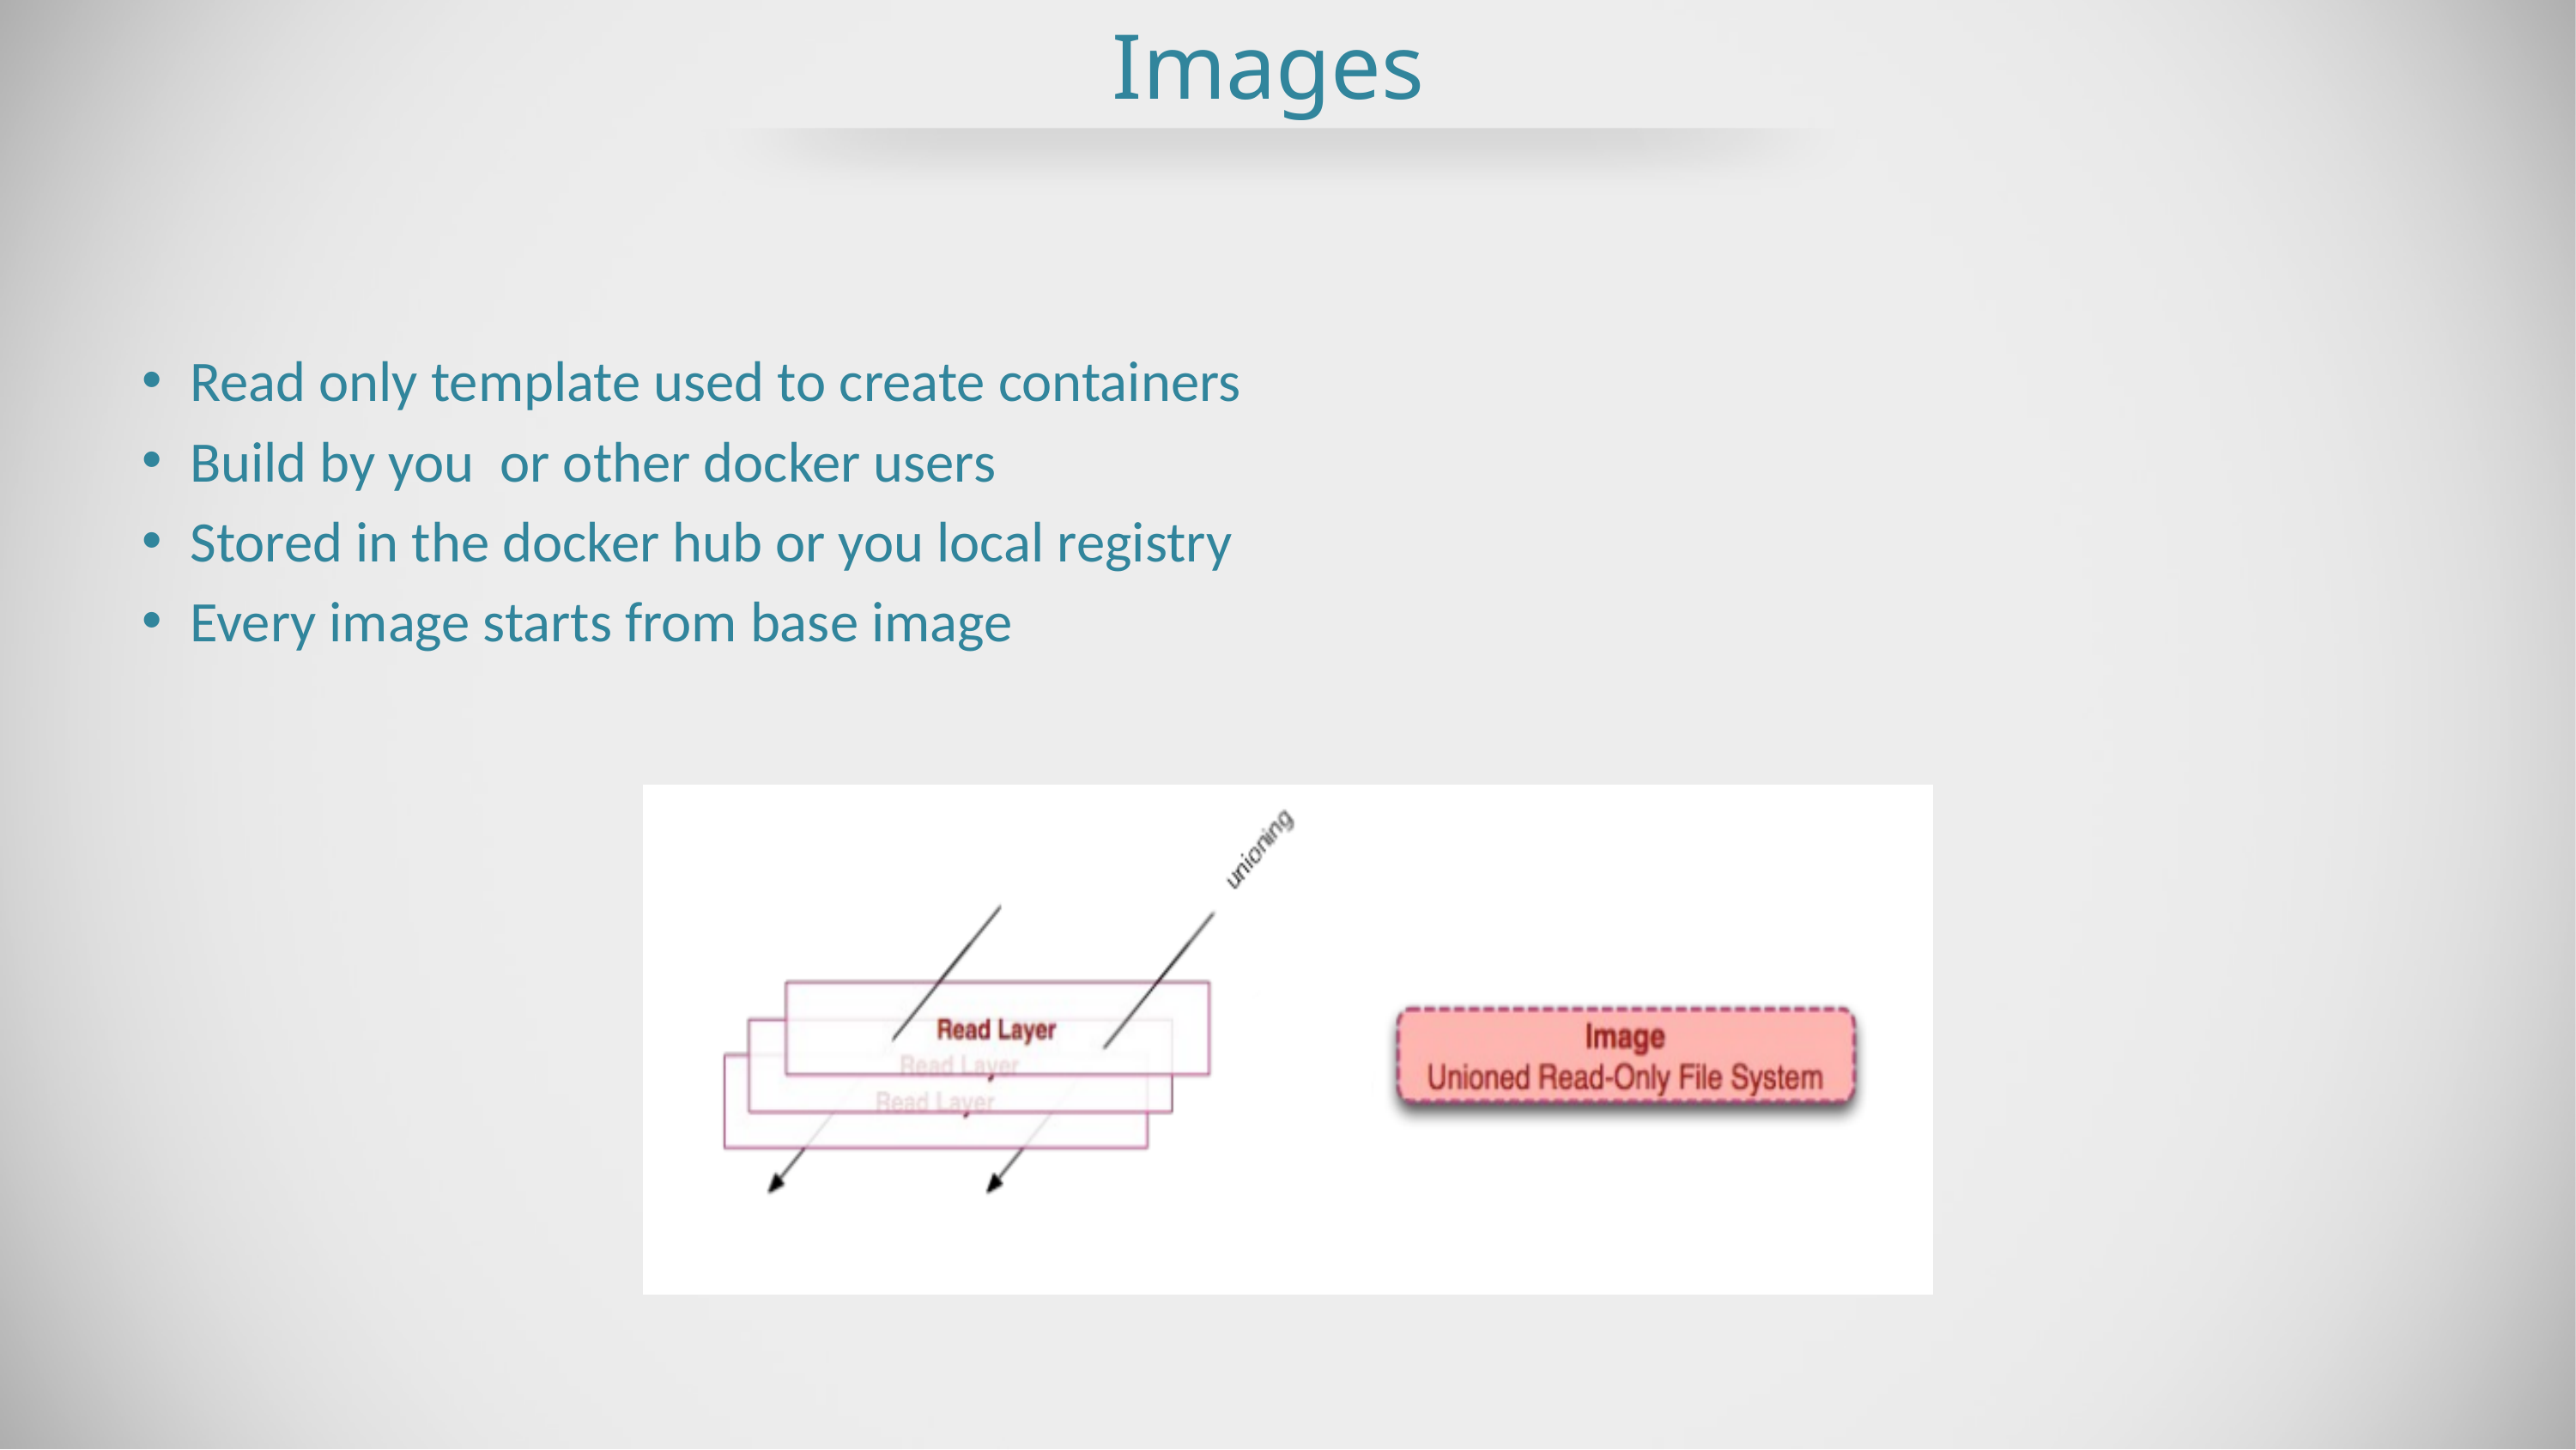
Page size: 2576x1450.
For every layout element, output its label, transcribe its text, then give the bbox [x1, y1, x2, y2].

text_box Images [1352, 3, 2312, 124]
picture [0, 0, 2576, 1449]
list Read only template used to create containers Build by you or other docker users Stored in the docker hub or you local registry Every image starts from base image [1352, 337, 2447, 1295]
text_box Images [225, 3, 1179, 124]
list Read only template used to create containers Build by you or other docker users Stored in the docker hub or you local registry Every image starts from base image [129, 337, 1179, 1295]
